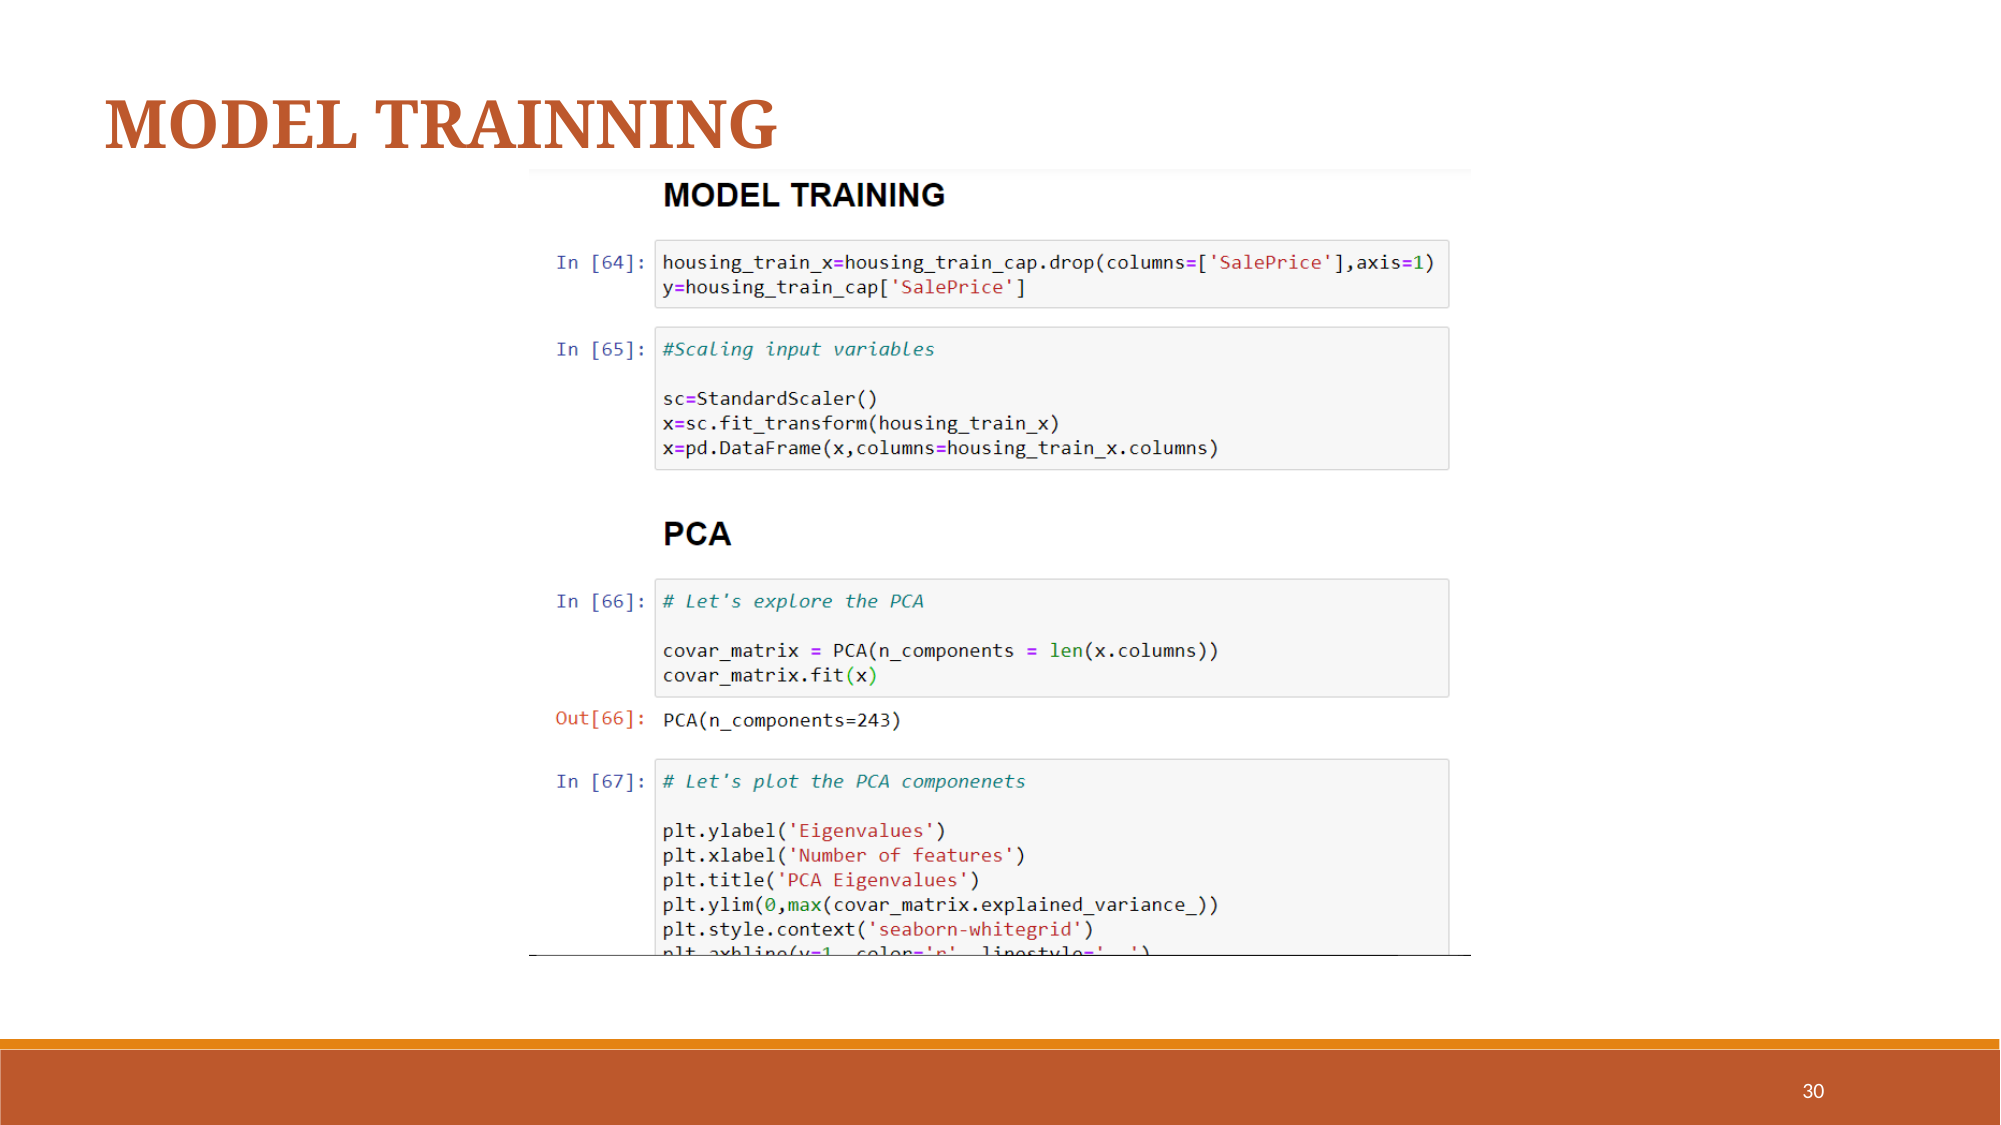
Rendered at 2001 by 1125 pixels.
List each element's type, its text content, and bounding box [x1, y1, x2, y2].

picture [529, 168, 1471, 957]
slide_number 30 [1624, 1059, 1840, 1120]
text_box MODEL TRAINNING [89, 74, 1673, 170]
